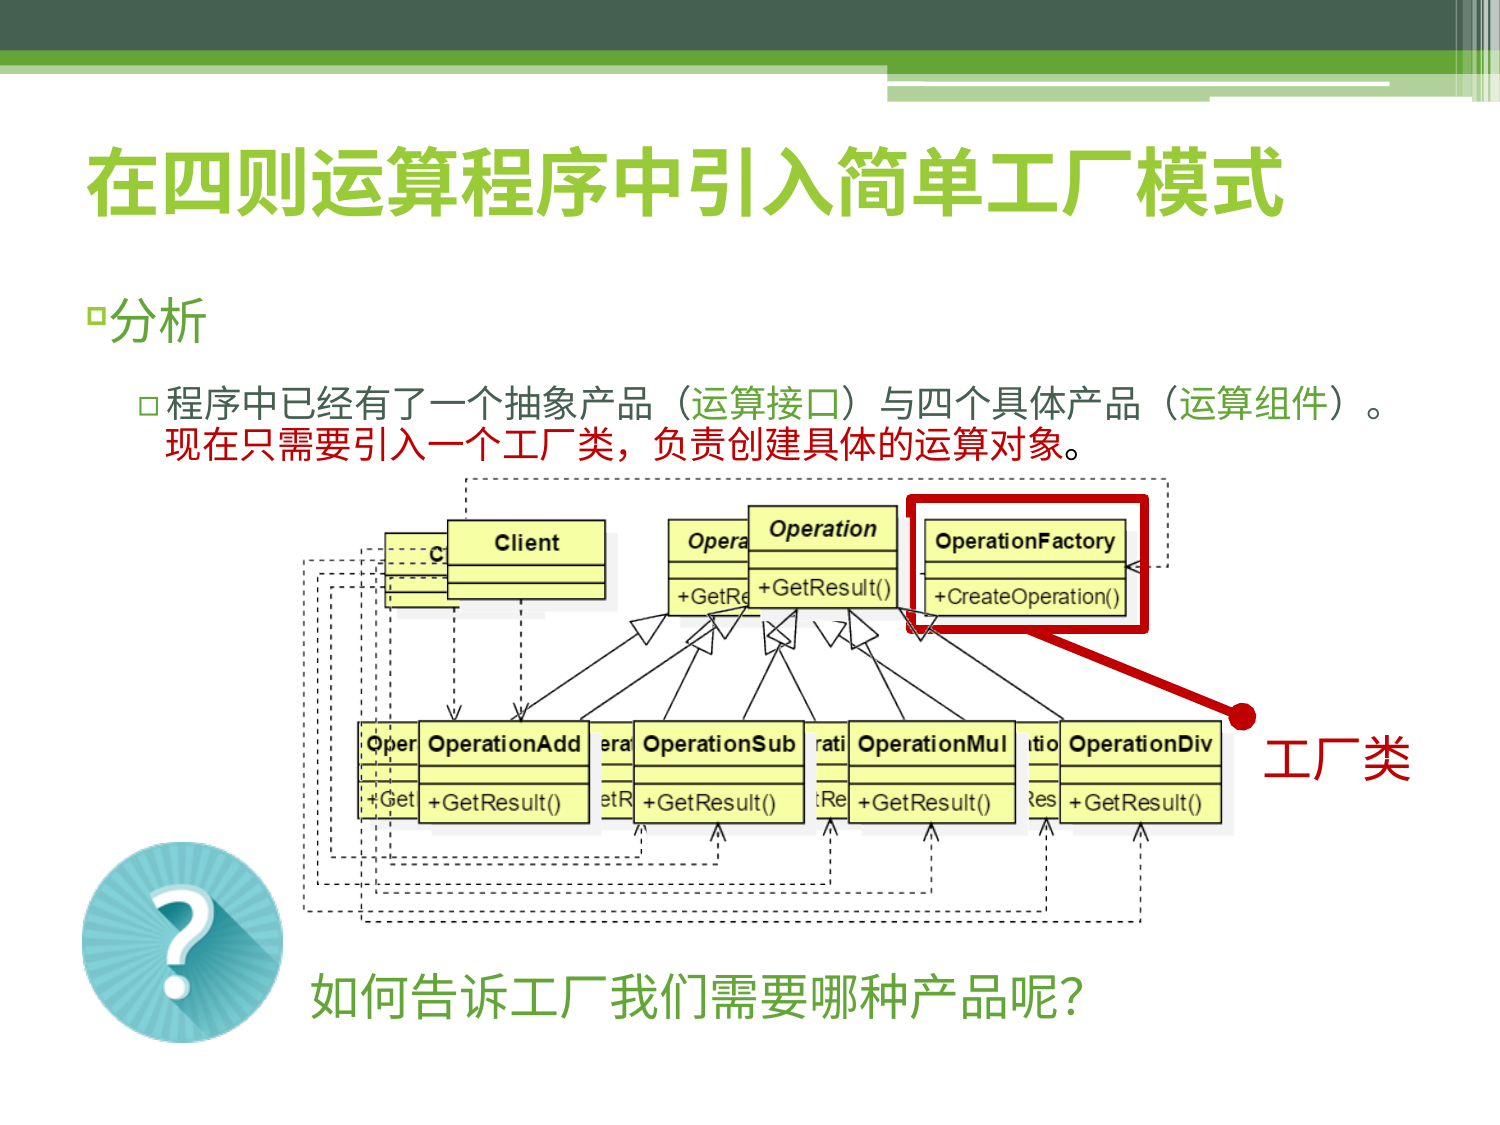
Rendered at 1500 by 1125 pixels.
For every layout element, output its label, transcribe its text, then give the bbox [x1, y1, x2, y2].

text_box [1244, 498, 1500, 796]
title 在四则运算程序中引入简单工厂模式 [70, 122, 1430, 238]
text_box 现在只需要引入一个工厂类，负责创建具体的运算对象。 [149, 413, 1243, 518]
list 分析 程序中已经有了一个抽象产品（运算接口）与四个具体产品（运算组件）。 [70, 267, 1430, 1094]
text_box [82, 842, 1204, 1043]
picture [294, 463, 1244, 935]
